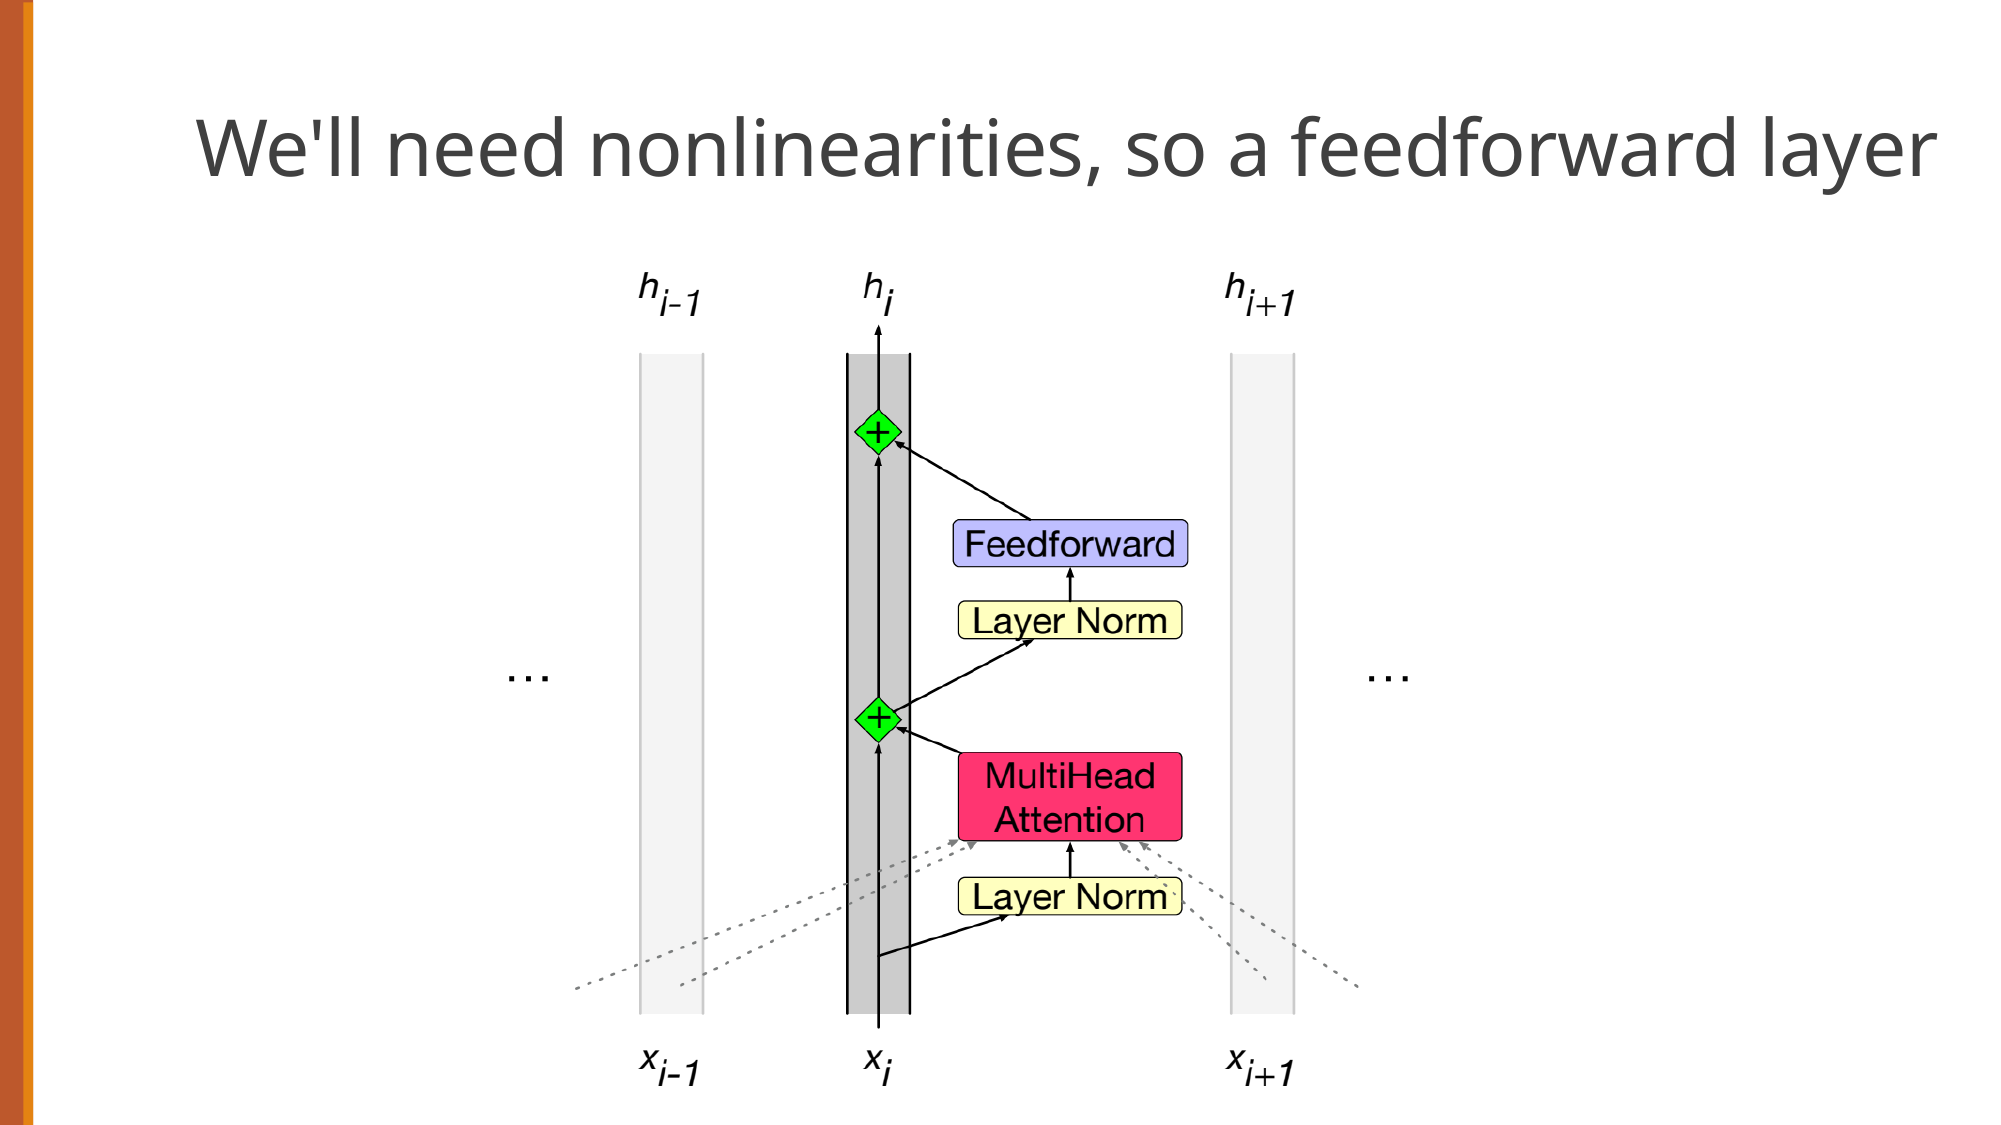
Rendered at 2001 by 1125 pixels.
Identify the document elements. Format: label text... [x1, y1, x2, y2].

title We'll need nonlinearities, so a feedforward layer [180, 26, 1963, 200]
picture [496, 261, 1419, 1100]
